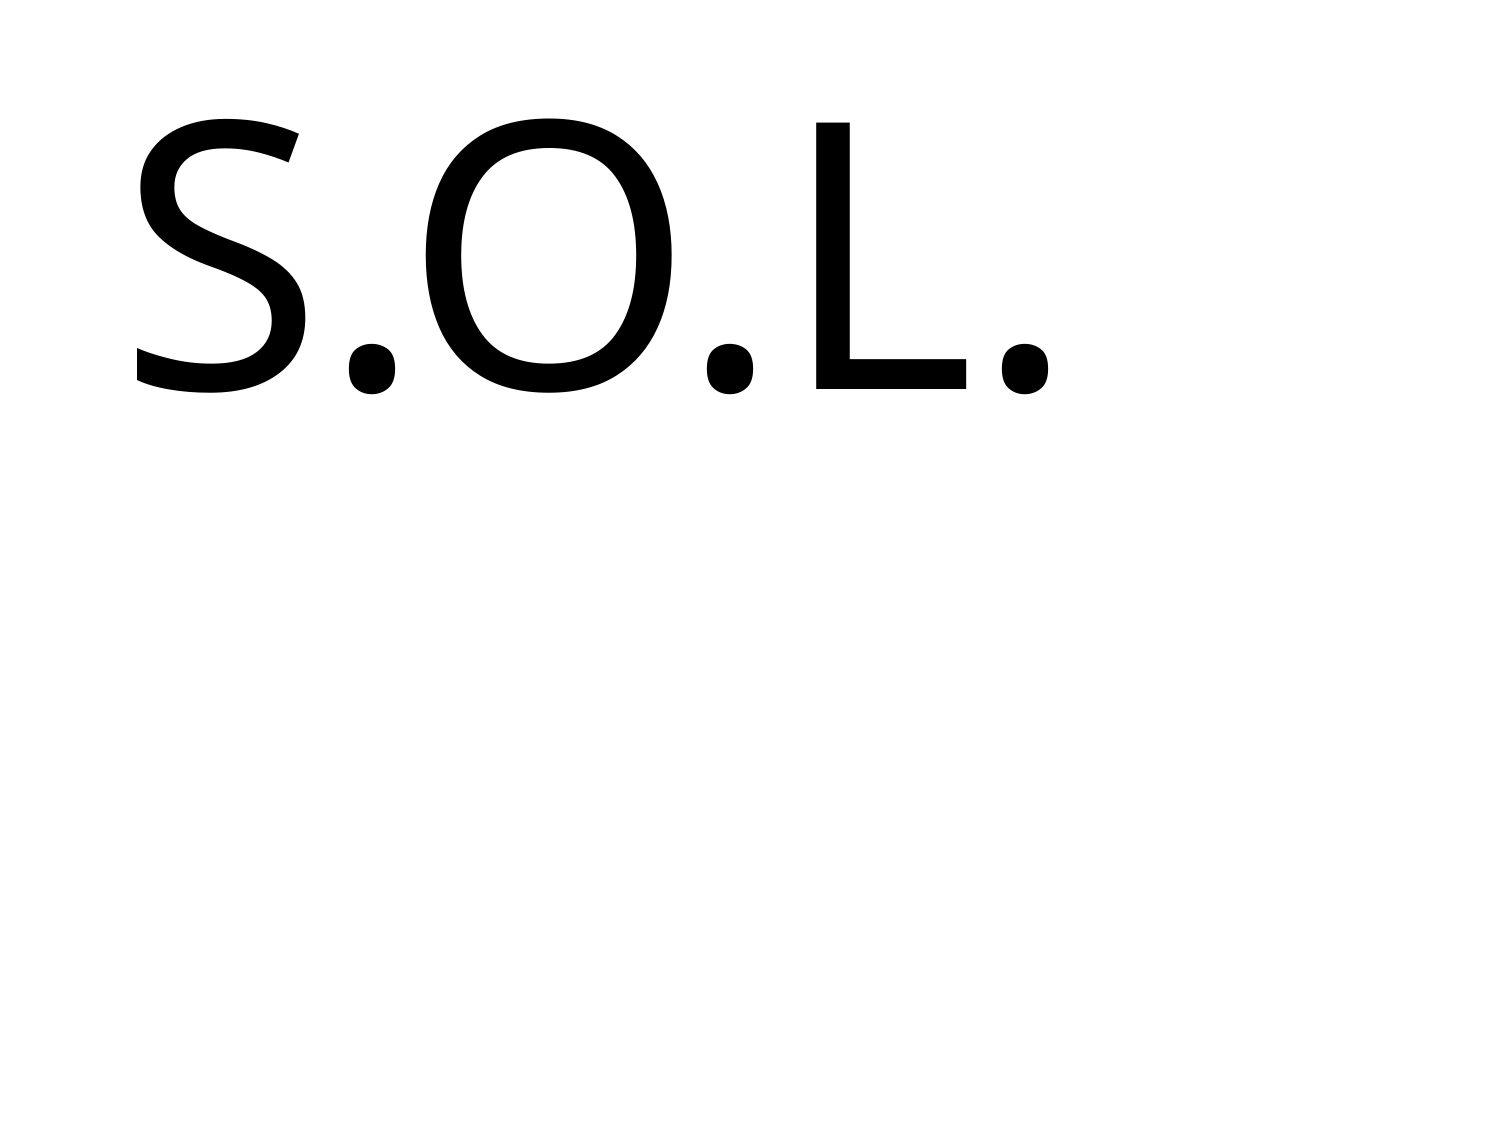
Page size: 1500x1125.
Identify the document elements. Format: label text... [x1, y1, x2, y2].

title S.O.L. [103, 59, 1397, 478]
